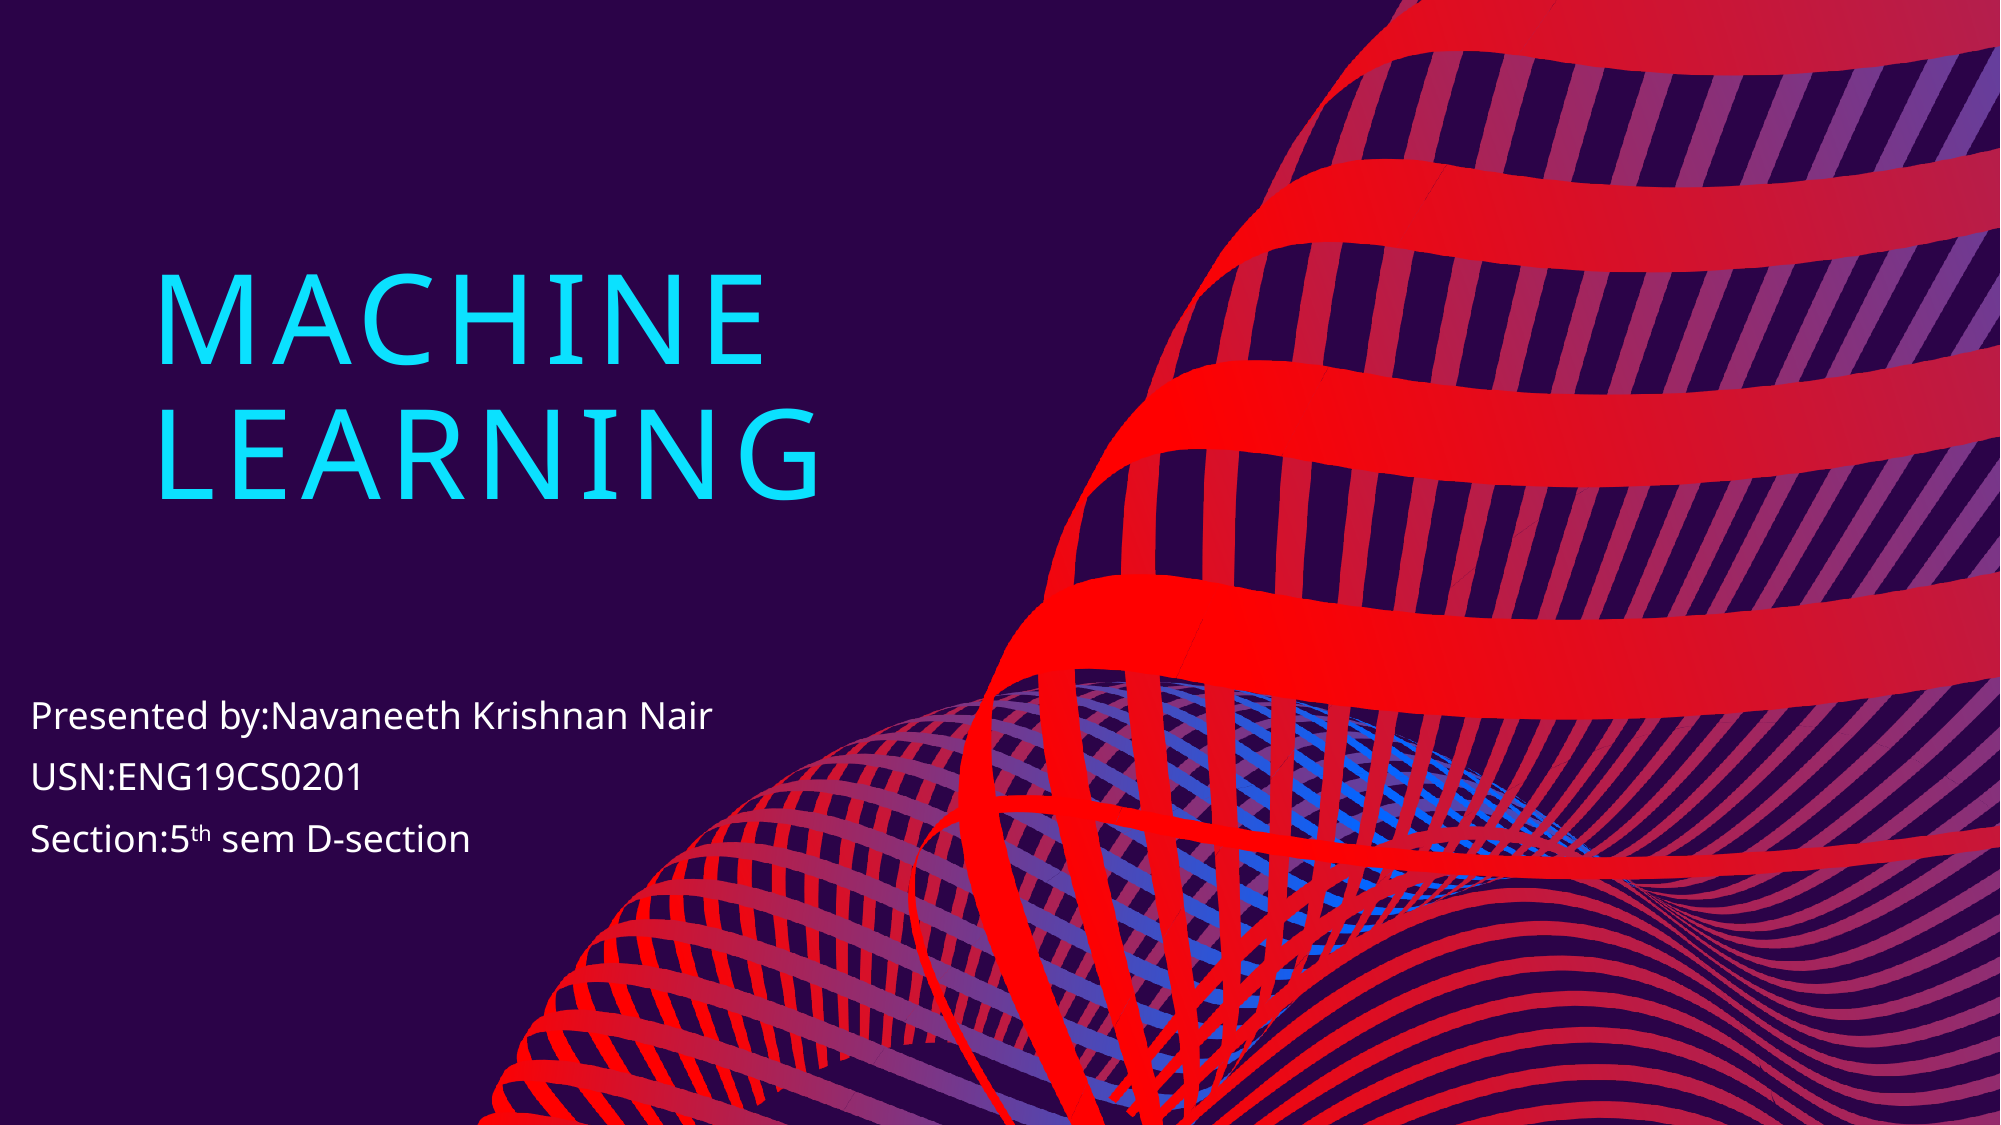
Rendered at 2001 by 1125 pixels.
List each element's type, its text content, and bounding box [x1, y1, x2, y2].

list Presented by:Navaneeth Krishnan Nair USN:ENG19CS0201 Section:5th sem D-section​​ [15, 689, 834, 875]
picture [0, 0, 2000, 1125]
title MACHINE LEARNING [135, 217, 954, 535]
